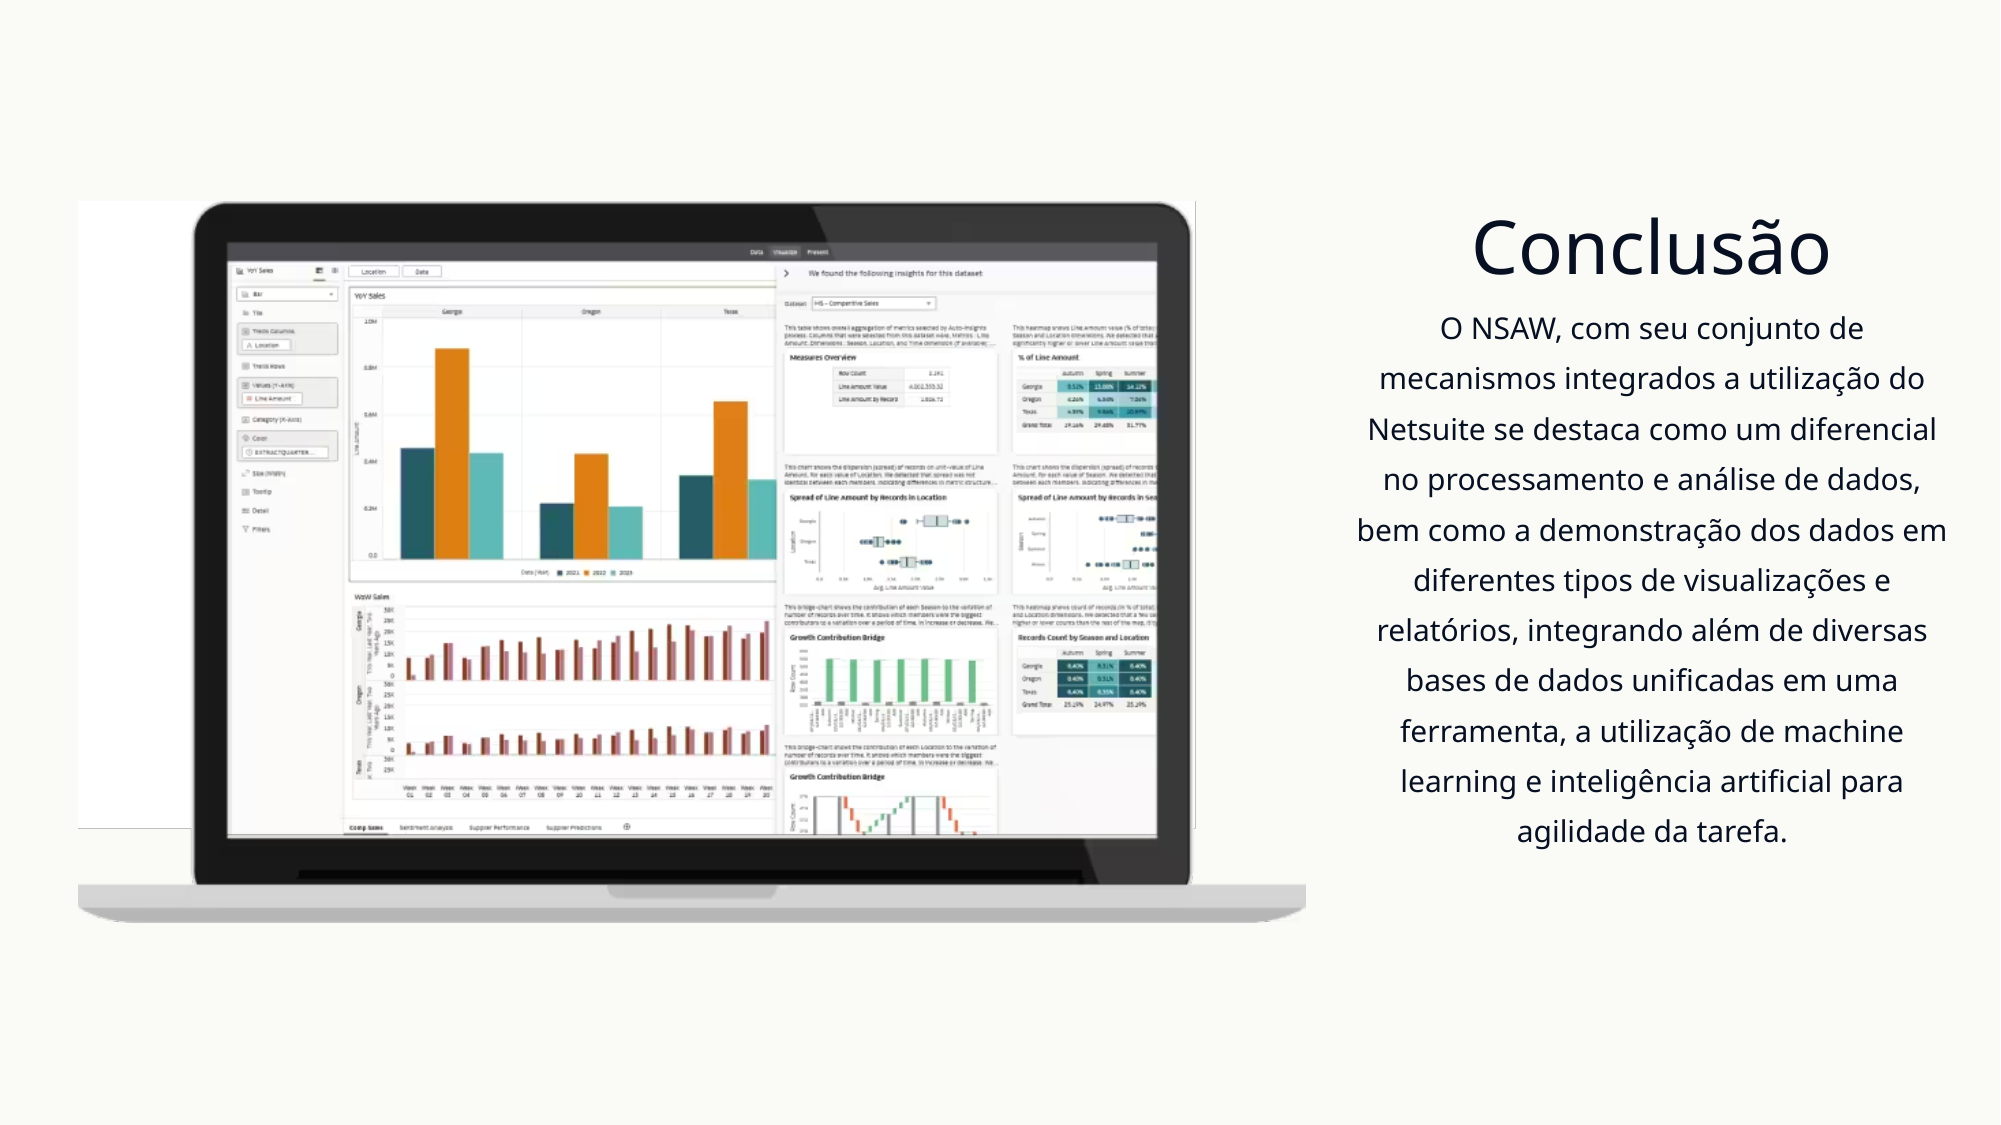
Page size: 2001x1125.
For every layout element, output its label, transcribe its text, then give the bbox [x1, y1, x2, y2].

text_box Conclusão [1356, 194, 1949, 274]
text_box O NSAW, com seu conjunto de mecanismos integrados a utilização do Netsuite se destaca como um diferencial no processamento e análise de dados, bem como a demonstração dos dados em diferentes tipos de visualizações e relatórios, integrando além de diversas bases de dados unificadas em uma ferramenta, a utilização de machine learning e inteligência artificial para agilidade da tarefa. [1356, 295, 1949, 926]
picture [77, 201, 1306, 924]
